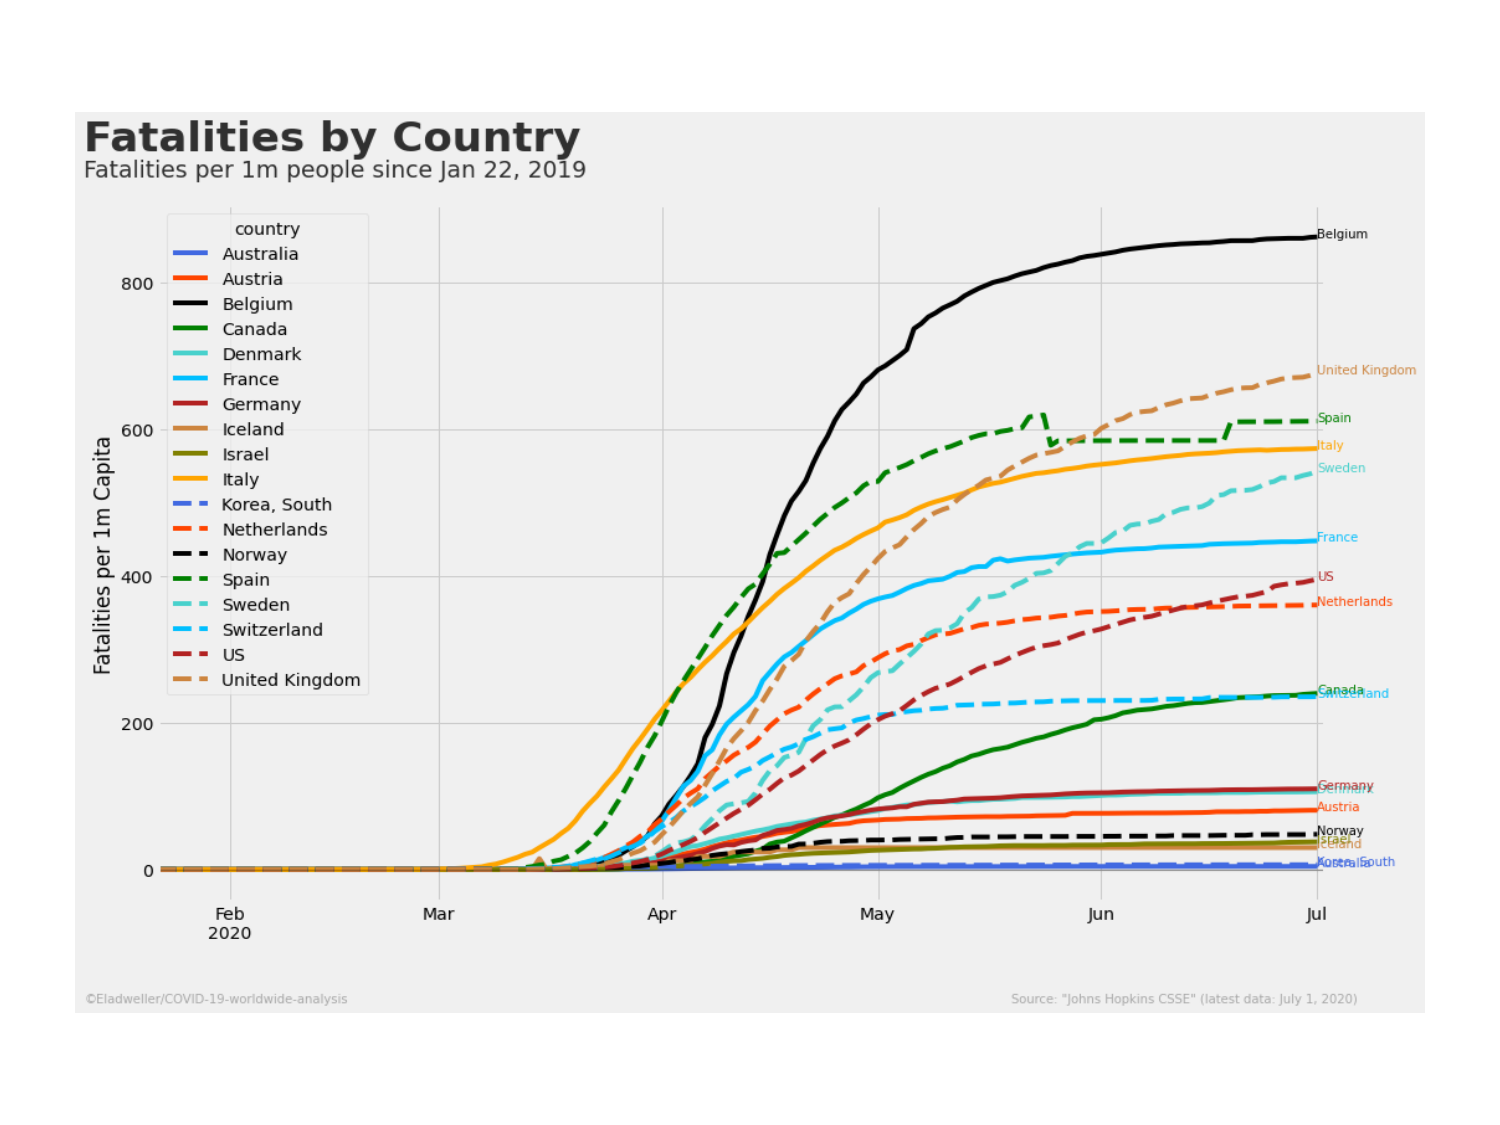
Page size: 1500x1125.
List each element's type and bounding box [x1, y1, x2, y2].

picture [74, 112, 1426, 1013]
